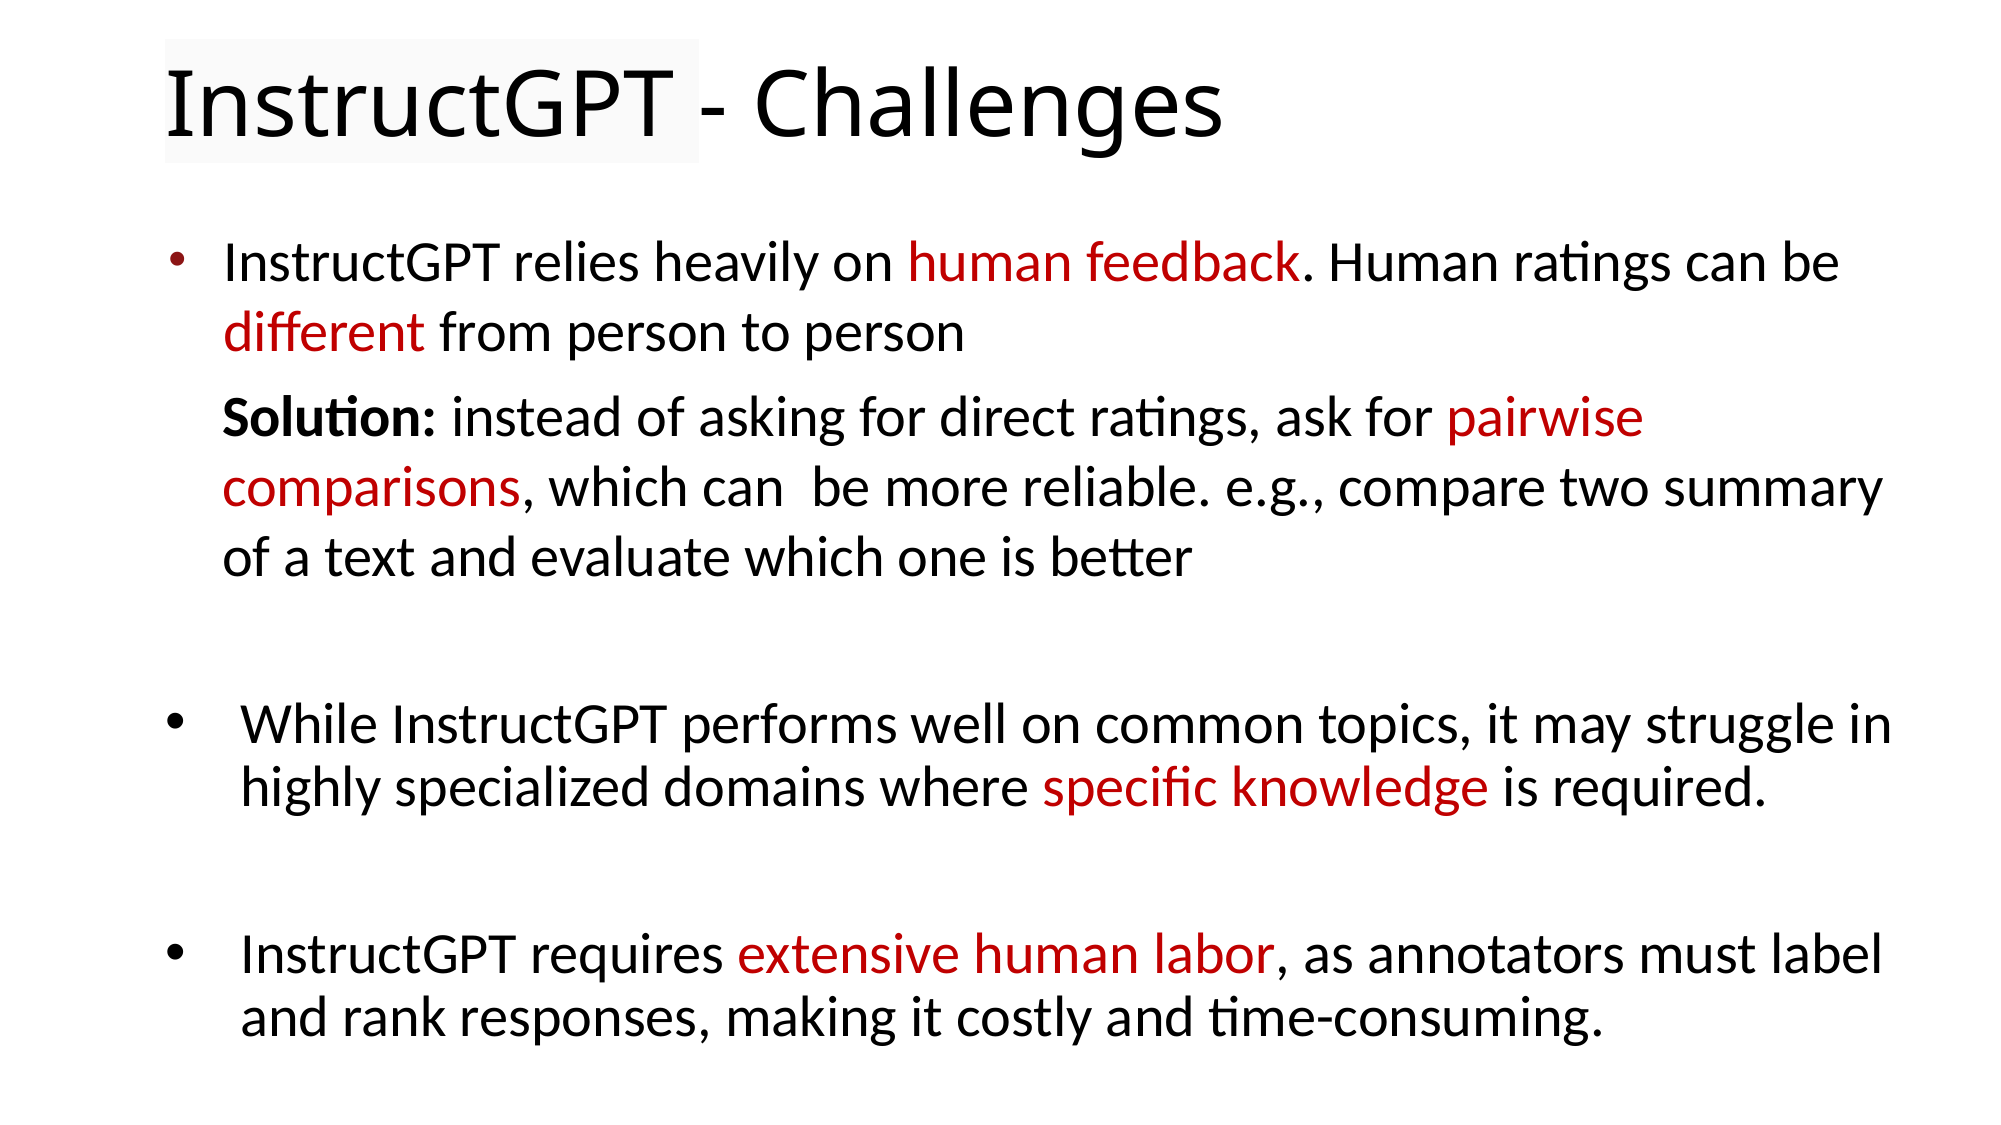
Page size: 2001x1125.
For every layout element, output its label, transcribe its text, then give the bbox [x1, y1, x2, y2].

title InstructGPT - Challenges [150, 50, 1850, 216]
list InstructGPT relies heavily on human feedback. Human ratings can be different from person to person Solution: instead of asking for direct ratings, ask for pairwise comparisons, which can be more reliable. e.g., compare two summary of a text and evaluate which one is better While InstructGPT performs well on common topics, it may struggle in highly specialized domains where specific knowledge is required. InstructGPT requires extensive human labor, as annotators must label and rank responses, making it costly and time-consuming. [150, 216, 1945, 782]
